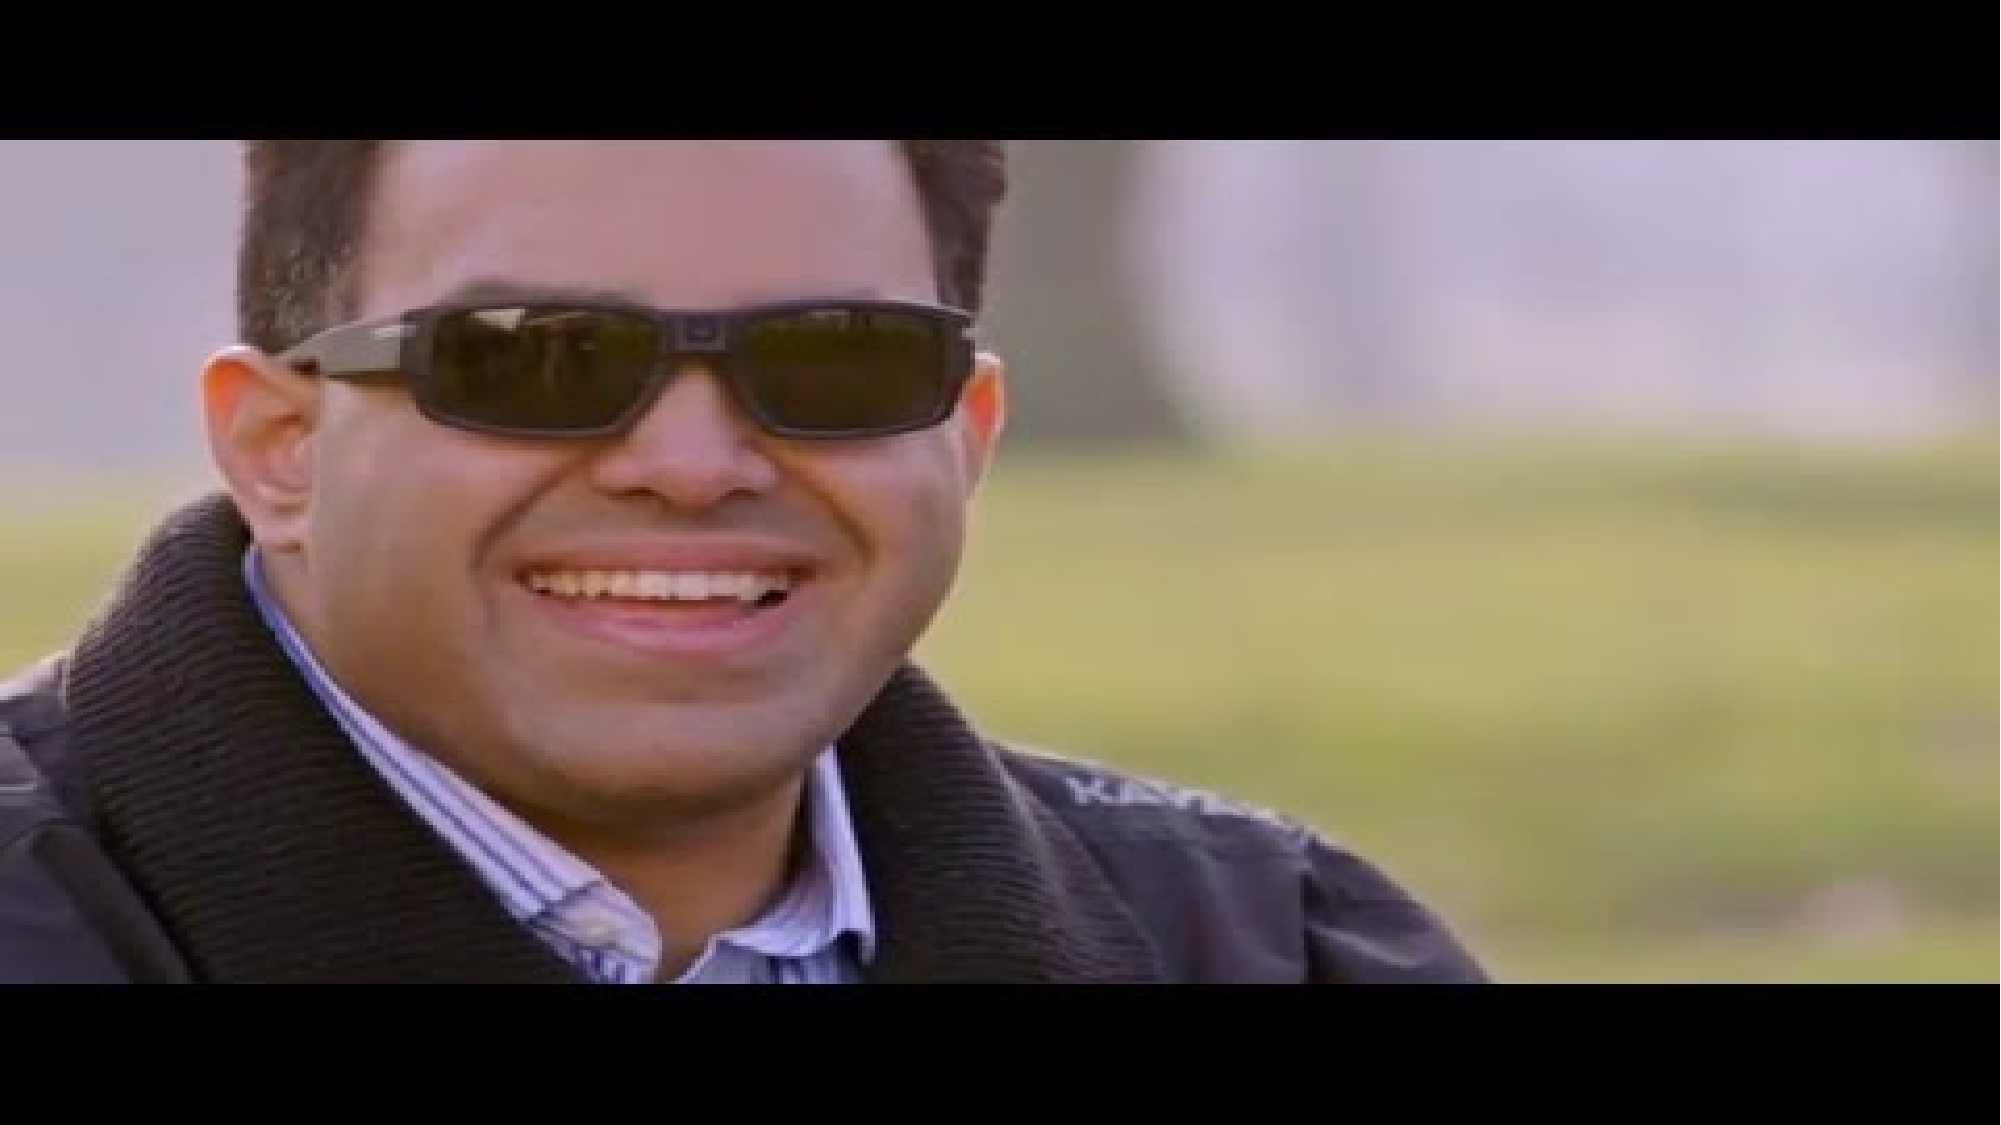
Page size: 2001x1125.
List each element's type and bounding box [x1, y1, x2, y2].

text_box [0, 0, 2000, 1125]
